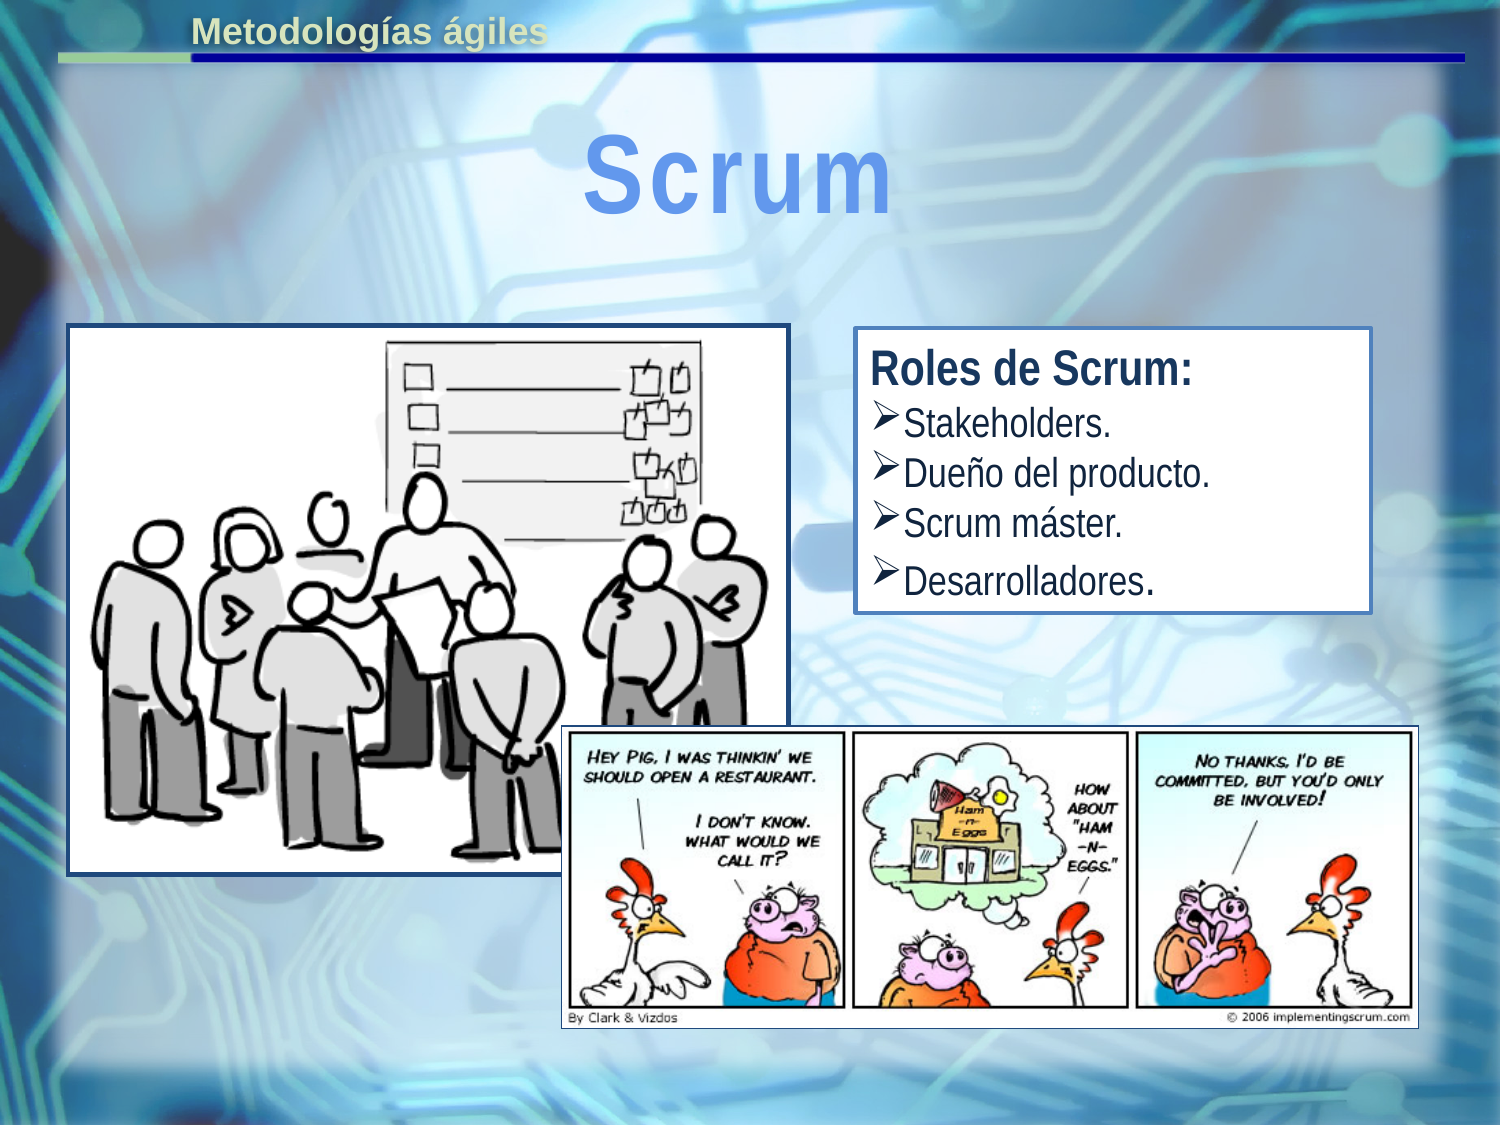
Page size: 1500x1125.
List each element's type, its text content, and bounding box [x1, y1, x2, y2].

text_box Scrum [567, 93, 910, 244]
picture [70, 327, 1419, 1028]
picture [58, 46, 1466, 71]
text_box Roles de Scrum: Stakeholders. Dueño del producto. Scrum máster. Desarrolladores. [853, 326, 1373, 615]
text_box Hacer que el código funcione. [0, 0, 1500, 1125]
title Metodologías ágiles [175, 0, 1402, 45]
